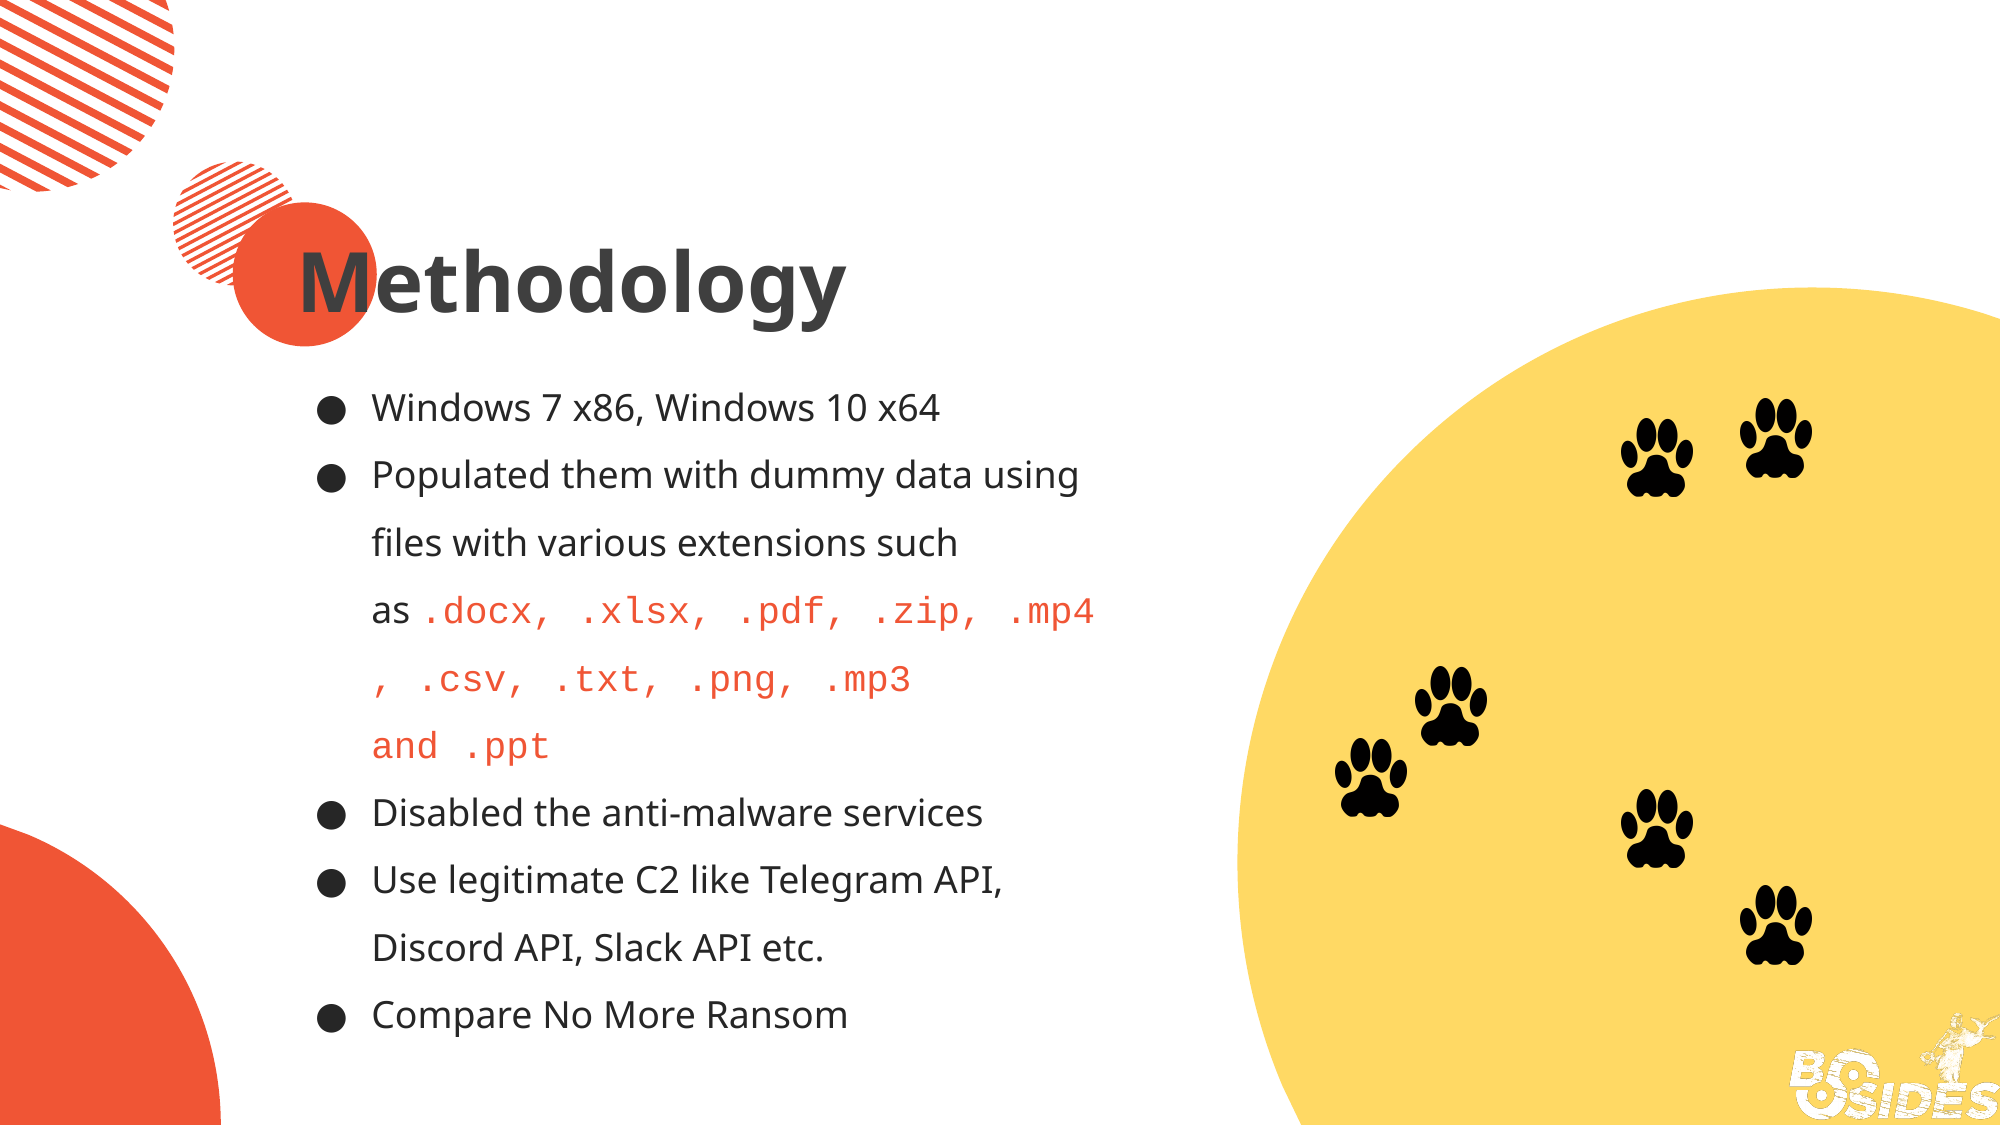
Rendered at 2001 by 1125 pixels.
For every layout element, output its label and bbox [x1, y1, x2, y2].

text_box [1237, 287, 2000, 1125]
picture [1784, 1008, 2000, 1125]
picture [1414, 666, 1487, 746]
picture [1621, 418, 1694, 498]
picture [1739, 885, 1812, 965]
picture [1335, 737, 1407, 817]
picture [1621, 789, 1694, 869]
text_box [0, 824, 221, 1125]
text_box [172, 161, 1115, 1029]
picture [1739, 398, 1812, 478]
text_box [0, 0, 175, 192]
